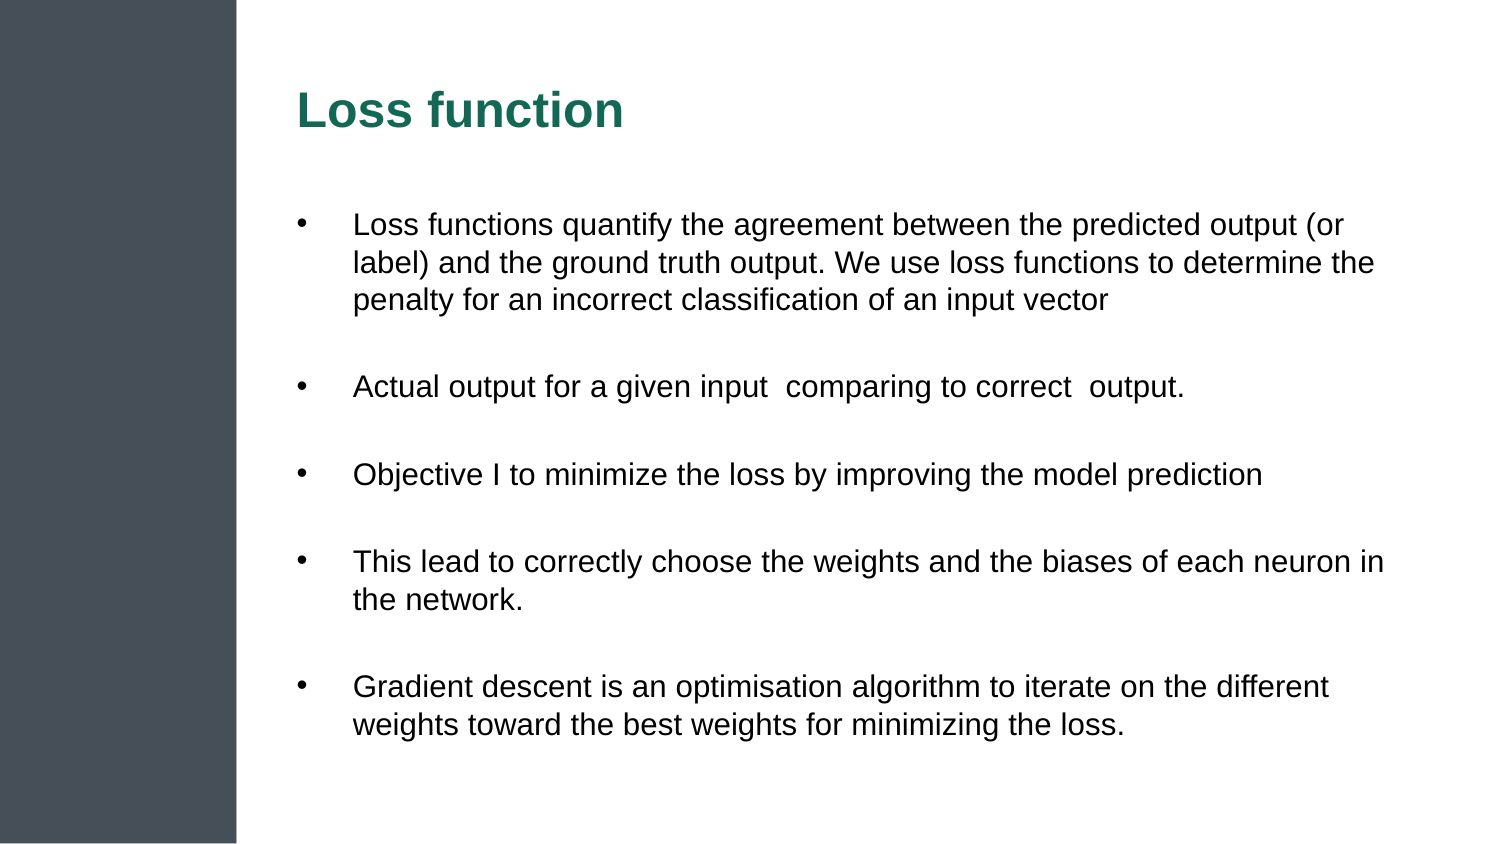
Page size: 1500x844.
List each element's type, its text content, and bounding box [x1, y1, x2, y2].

title Loss function [281, 33, 1425, 175]
picture [0, 0, 1500, 844]
list Loss functions quantify the agreement between the predicted output (or label) and the ground truth output. We use loss functions to determine the penalty for an incorrect classification of an input vector Actual output for a given input comparing to correct output. Objective I to minimize the loss by improving the model prediction This lead to correctly choose the weights and the biases of each neuron in the network. Gradient descent is an optimisation algorithm to iterate on the different weights toward the best weights for minimizing the loss. [281, 196, 1425, 754]
